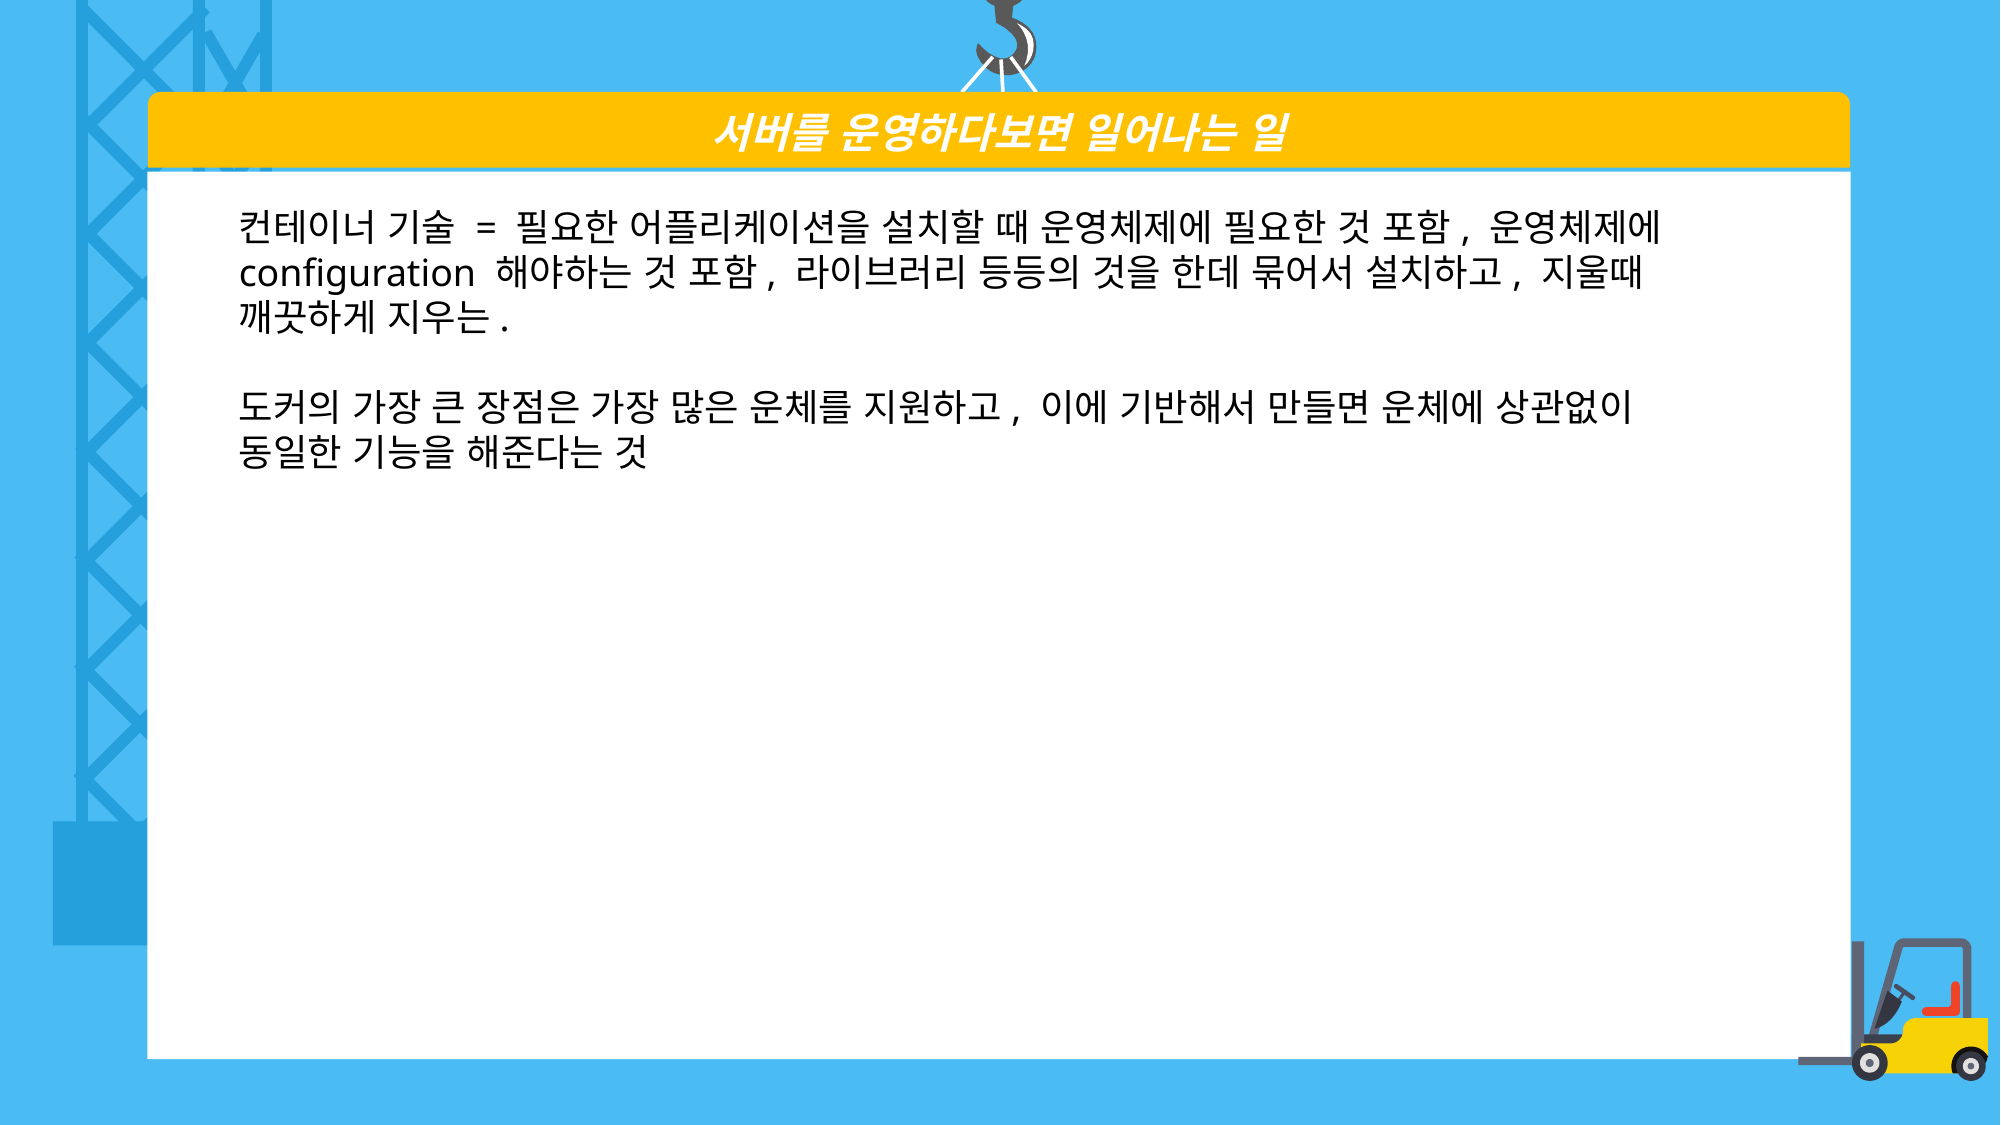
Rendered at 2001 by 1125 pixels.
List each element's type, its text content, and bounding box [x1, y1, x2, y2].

text_box 컨테이너 기술 = 필요한 어플리케이션을 설치할 때 운영체제에 필요한 것 포함, 운영체제에 configuration 해야하는 것 포함, 라이브러리 등등의 것을 한데 묶어서 설치하고, 지울때 깨끗하게 지우는. 도커의 가장 큰 장점은 가장 많은 운체를 지원하고, 이에 기반해서 만들면 운체에 상관없이 동일한 기능을 해준다는 것 [290, 197, 1700, 482]
text_box [146, 171, 1852, 1060]
text_box 서버를 운영하다보면 일어나는 일 [290, 90, 1852, 169]
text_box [52, 0, 290, 946]
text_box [961, 0, 1037, 95]
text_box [1798, 938, 1988, 1081]
